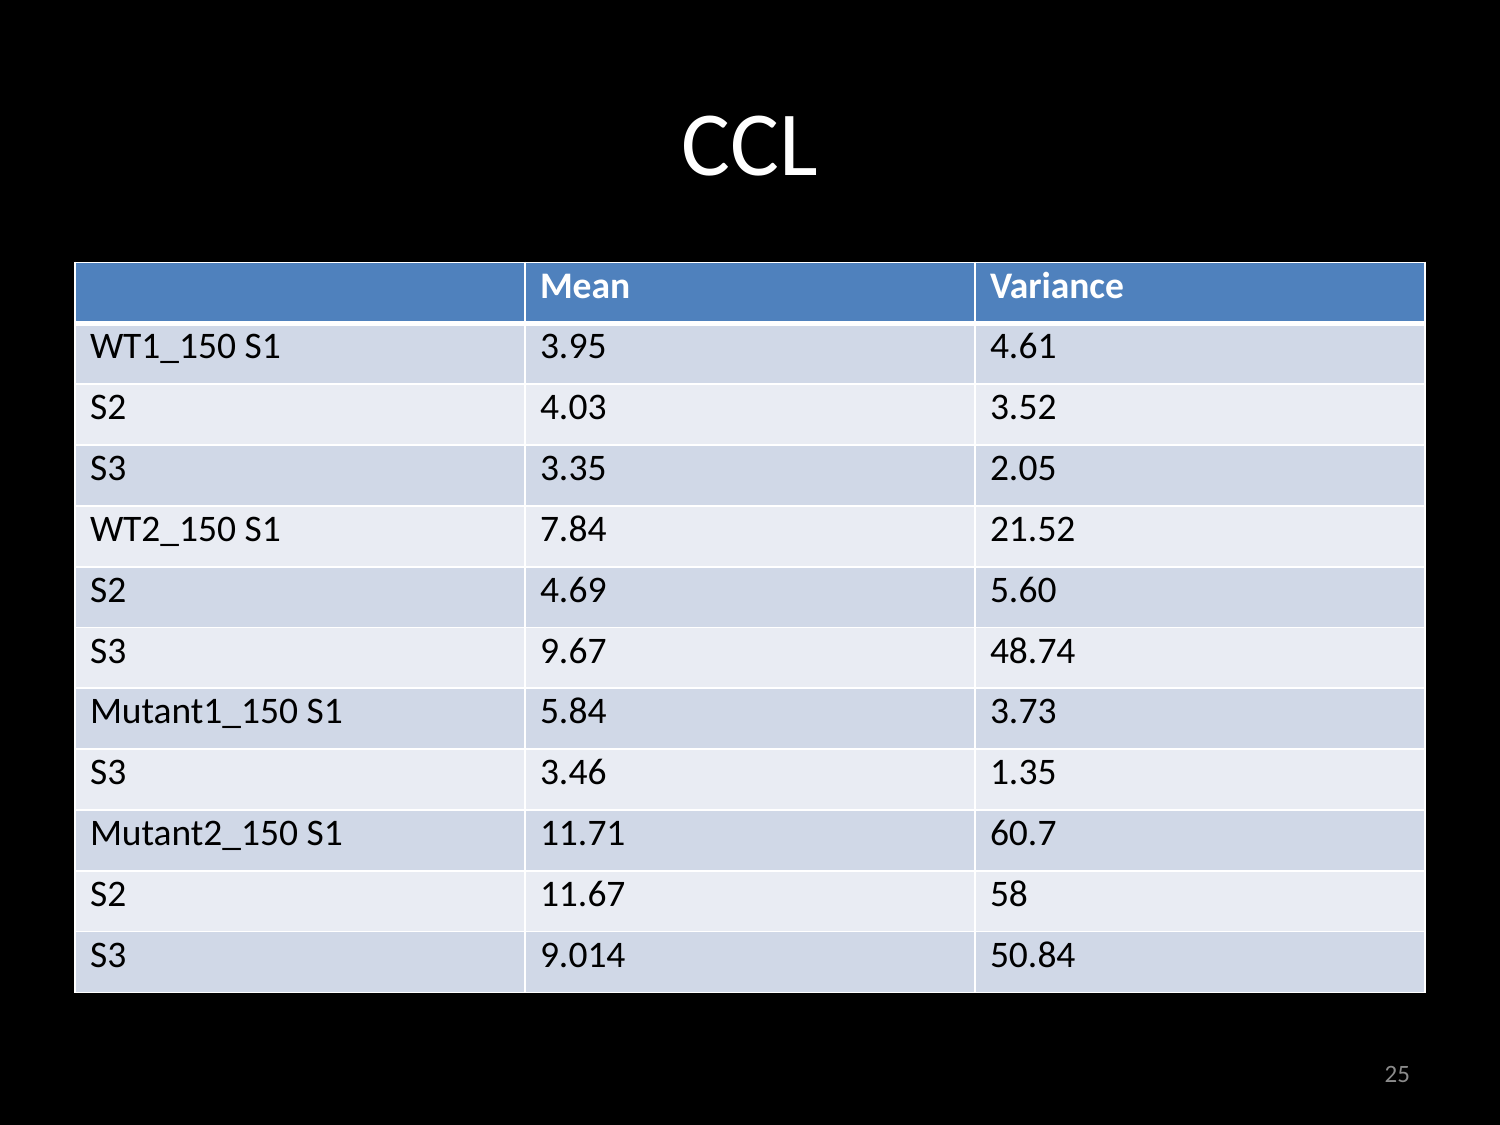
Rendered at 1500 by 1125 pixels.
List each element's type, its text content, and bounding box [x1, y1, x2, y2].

table_cell S3 [76, 750, 524, 809]
table_cell 11.67 [526, 872, 974, 931]
table_cell 2.05 [976, 446, 1424, 505]
table_cell 3.46 [526, 750, 974, 809]
slide_number 25 [1074, 1042, 1425, 1103]
table_cell 9.67 [526, 628, 974, 687]
table_cell 50.84 [976, 932, 1424, 992]
table_cell WT2_150 S1 [76, 507, 524, 566]
table_cell S2 [76, 385, 524, 444]
table_cell 3.35 [526, 446, 974, 505]
table_cell 9.014 [526, 932, 974, 992]
table_cell 48.74 [976, 628, 1424, 687]
table_cell 1.35 [976, 750, 1424, 809]
title CCL [75, 45, 1425, 233]
table_cell S2 [76, 872, 524, 931]
table_header Variance [976, 263, 1424, 321]
table_cell 4.61 [976, 326, 1424, 383]
table_header [76, 263, 524, 321]
table_cell Mutant1_150 S1 [76, 689, 524, 748]
table_cell Mutant2_150 S1 [76, 811, 524, 870]
table_cell S3 [76, 628, 524, 687]
table_cell 4.69 [526, 568, 974, 627]
table_cell S3 [76, 932, 524, 992]
table_cell 60.7 [976, 811, 1424, 870]
table_cell 3.52 [976, 385, 1424, 444]
table_cell S2 [76, 568, 524, 627]
table_cell 5.84 [526, 689, 974, 748]
table_cell S3 [76, 446, 524, 505]
table_cell 58 [976, 872, 1424, 931]
table_cell WT1_150 S1 [76, 326, 524, 383]
table_cell 7.84 [526, 507, 974, 566]
table_cell 11.71 [526, 811, 974, 870]
table_header Mean [526, 263, 974, 321]
table_cell 4.03 [526, 385, 974, 444]
table_cell 21.52 [976, 507, 1424, 566]
table_cell 5.60 [976, 568, 1424, 627]
table_cell 3.73 [976, 689, 1424, 748]
table_cell 3.95 [526, 326, 974, 383]
